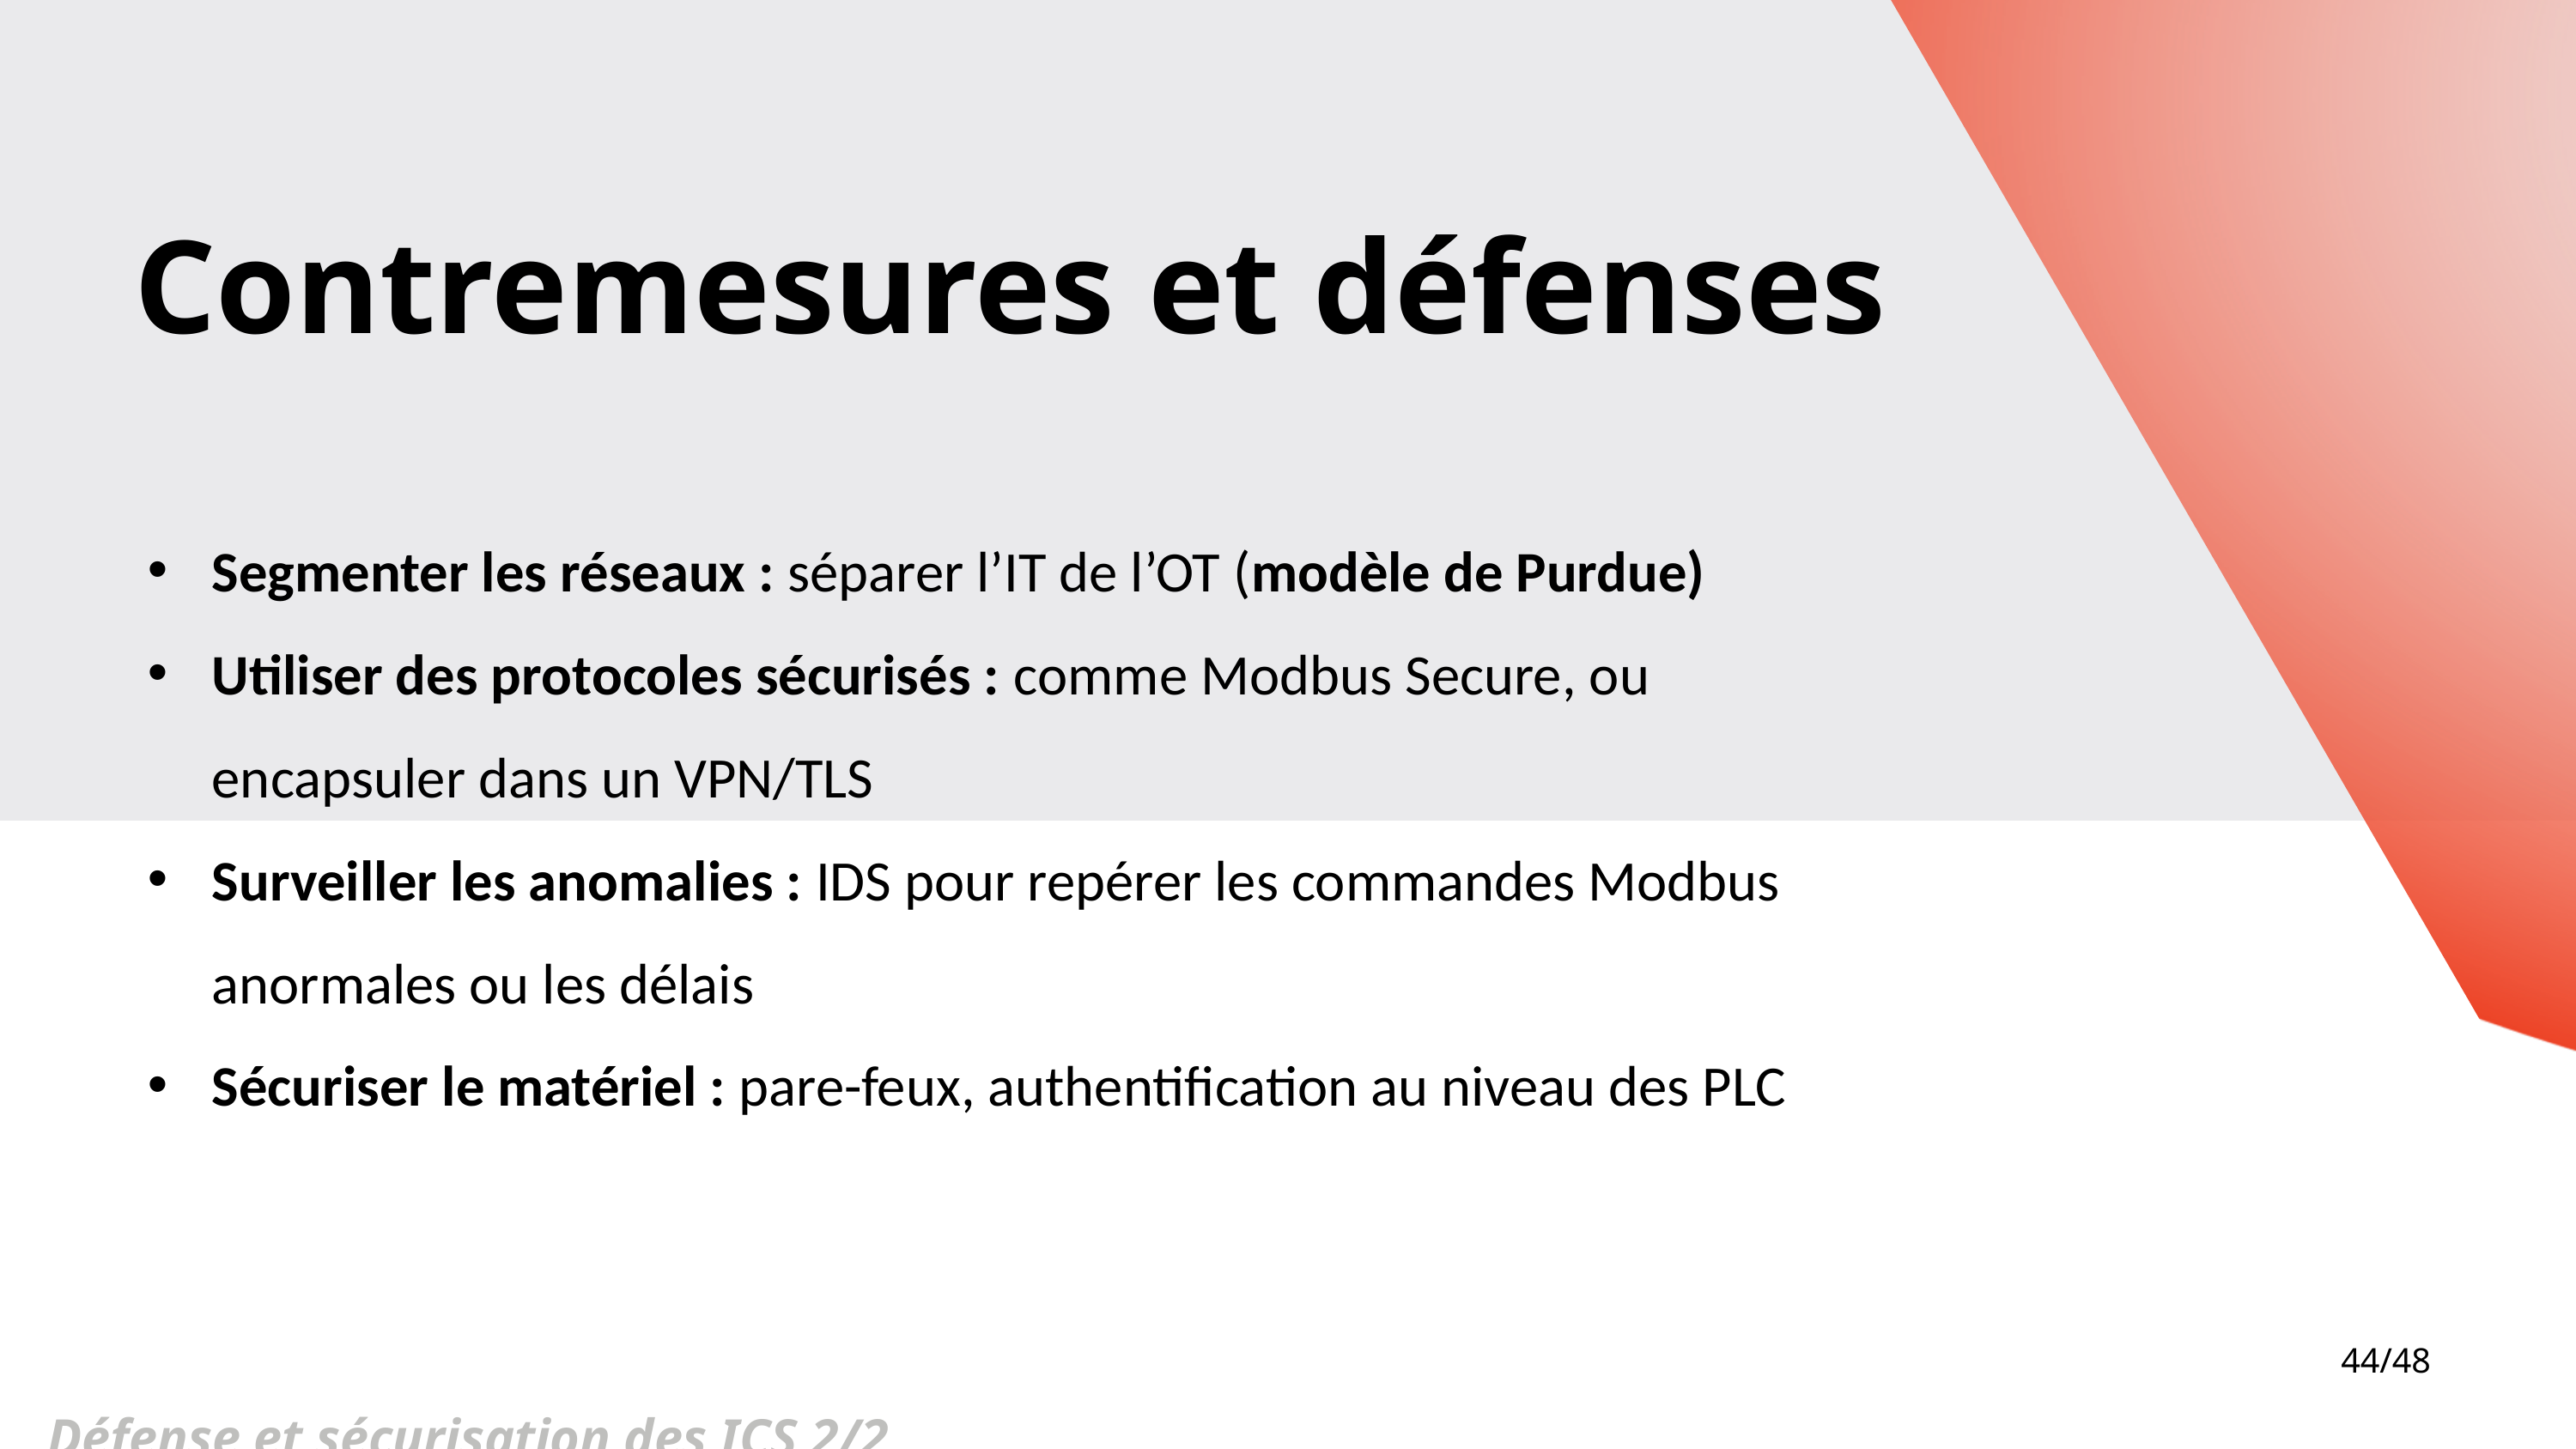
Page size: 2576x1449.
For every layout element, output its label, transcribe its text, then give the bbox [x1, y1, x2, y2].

text_box Contremesures et défenses [134, 204, 2091, 514]
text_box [0, 820, 2576, 1449]
text_box Segmenter les réseaux : séparer l’IT de l’OT (modèle de Purdue) Utiliser des protocoles sécurisés : comme Modbus Secure, ou encapsuler dans un VPN/TLS Surveiller les anomalies : IDS pour repérer les commandes Modbus anormales ou les délais Sécuriser le matériel : pare-feux, authentification au niveau des PLC [134, 494, 1886, 817]
text_box [1891, 0, 2576, 817]
